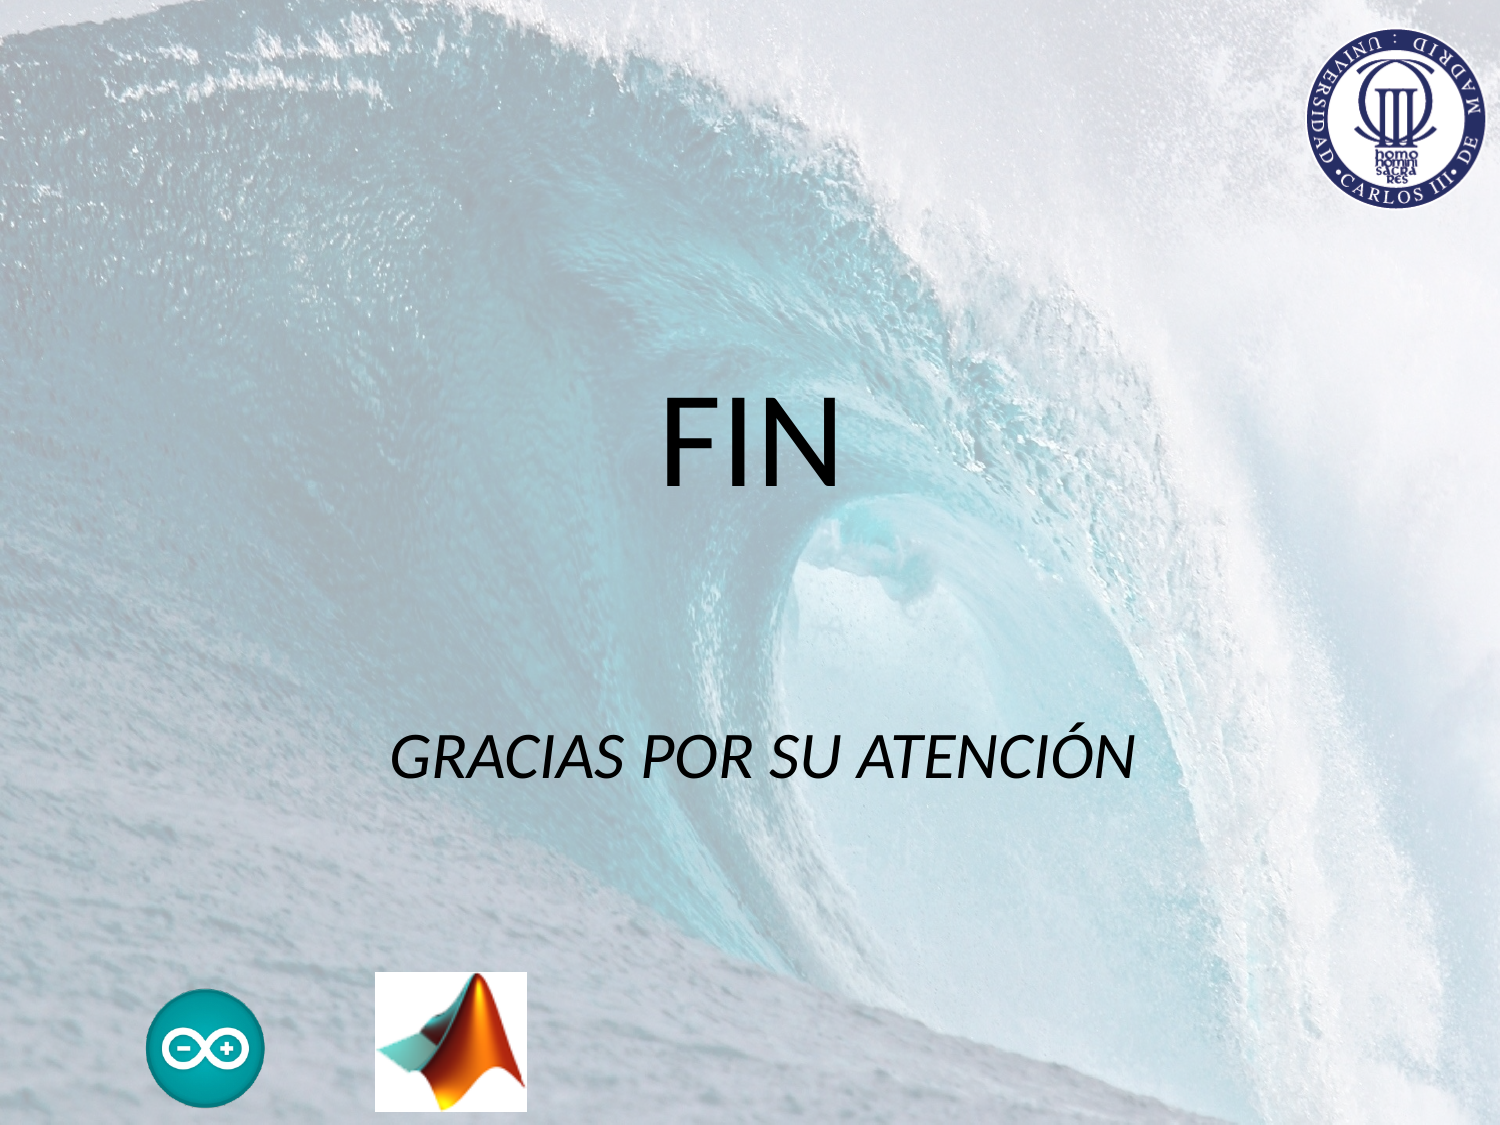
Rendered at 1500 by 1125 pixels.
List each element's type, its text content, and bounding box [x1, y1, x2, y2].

picture [140, 984, 270, 1114]
list GRACIAS POR SU ATENCIÓN [88, 704, 1439, 882]
title FIN [76, 231, 1427, 632]
picture [375, 972, 527, 1112]
picture [1300, 23, 1500, 215]
